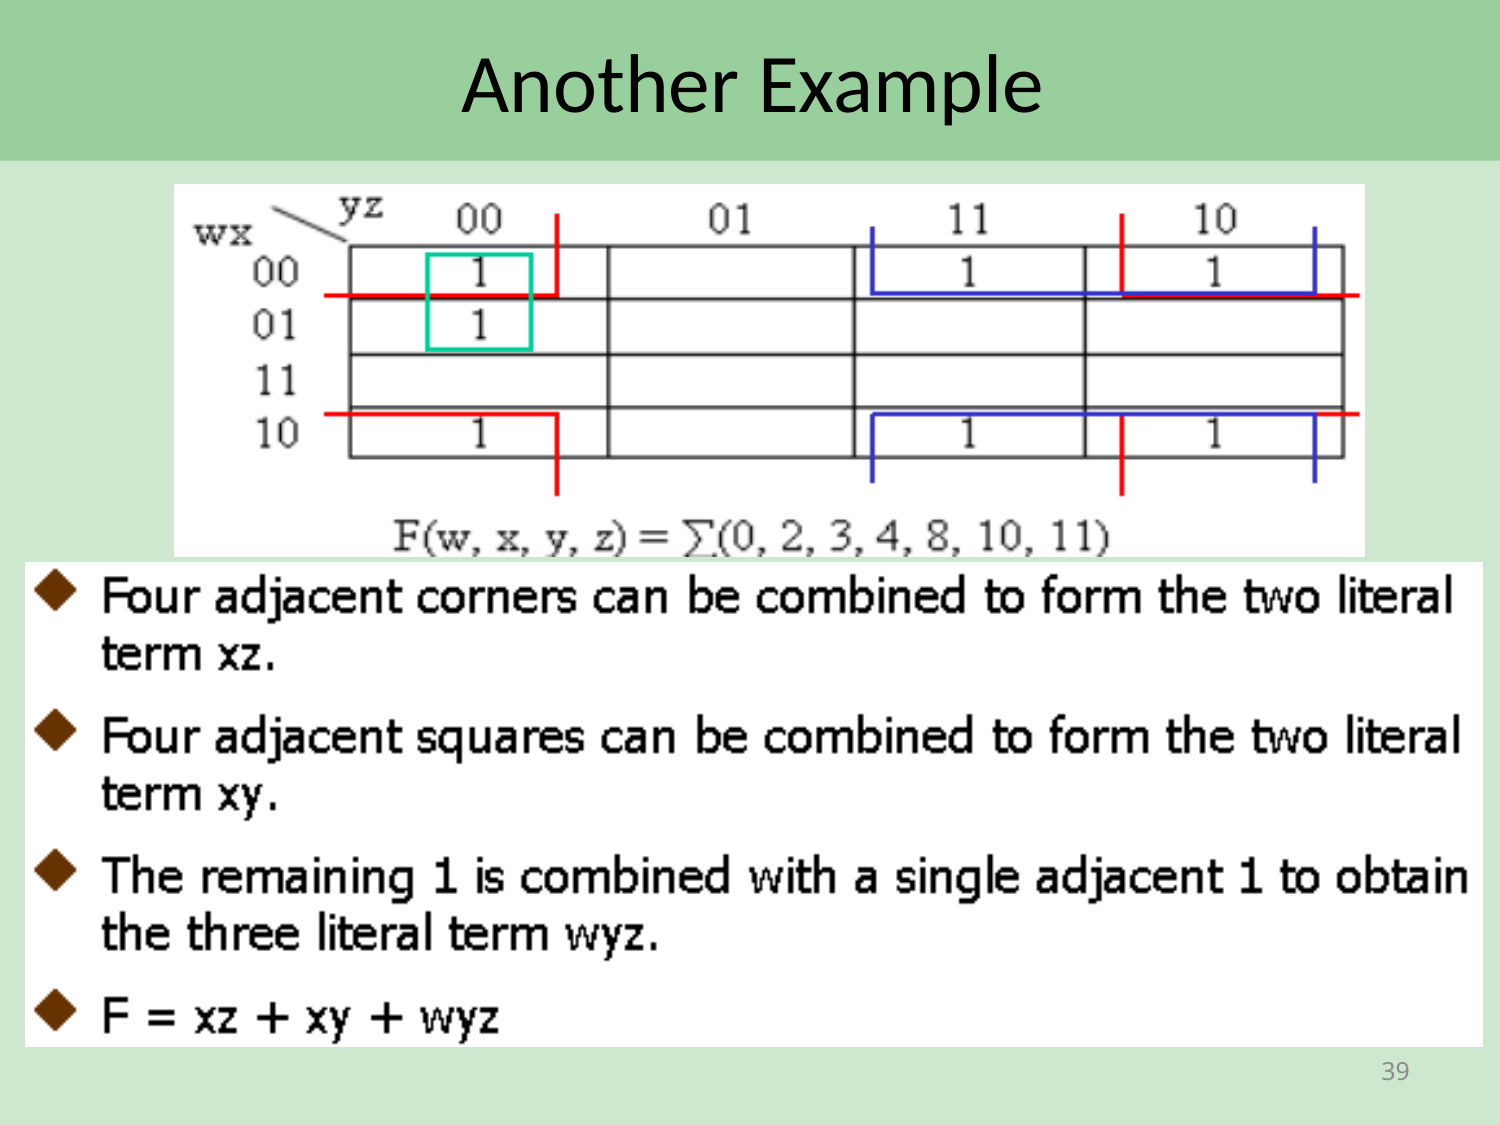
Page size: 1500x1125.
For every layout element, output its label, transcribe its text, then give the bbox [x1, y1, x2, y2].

title Another Example [17, 15, 1489, 143]
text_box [25, 562, 1483, 1048]
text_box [174, 184, 1365, 557]
slide_number 39 [1187, 1055, 1425, 1103]
